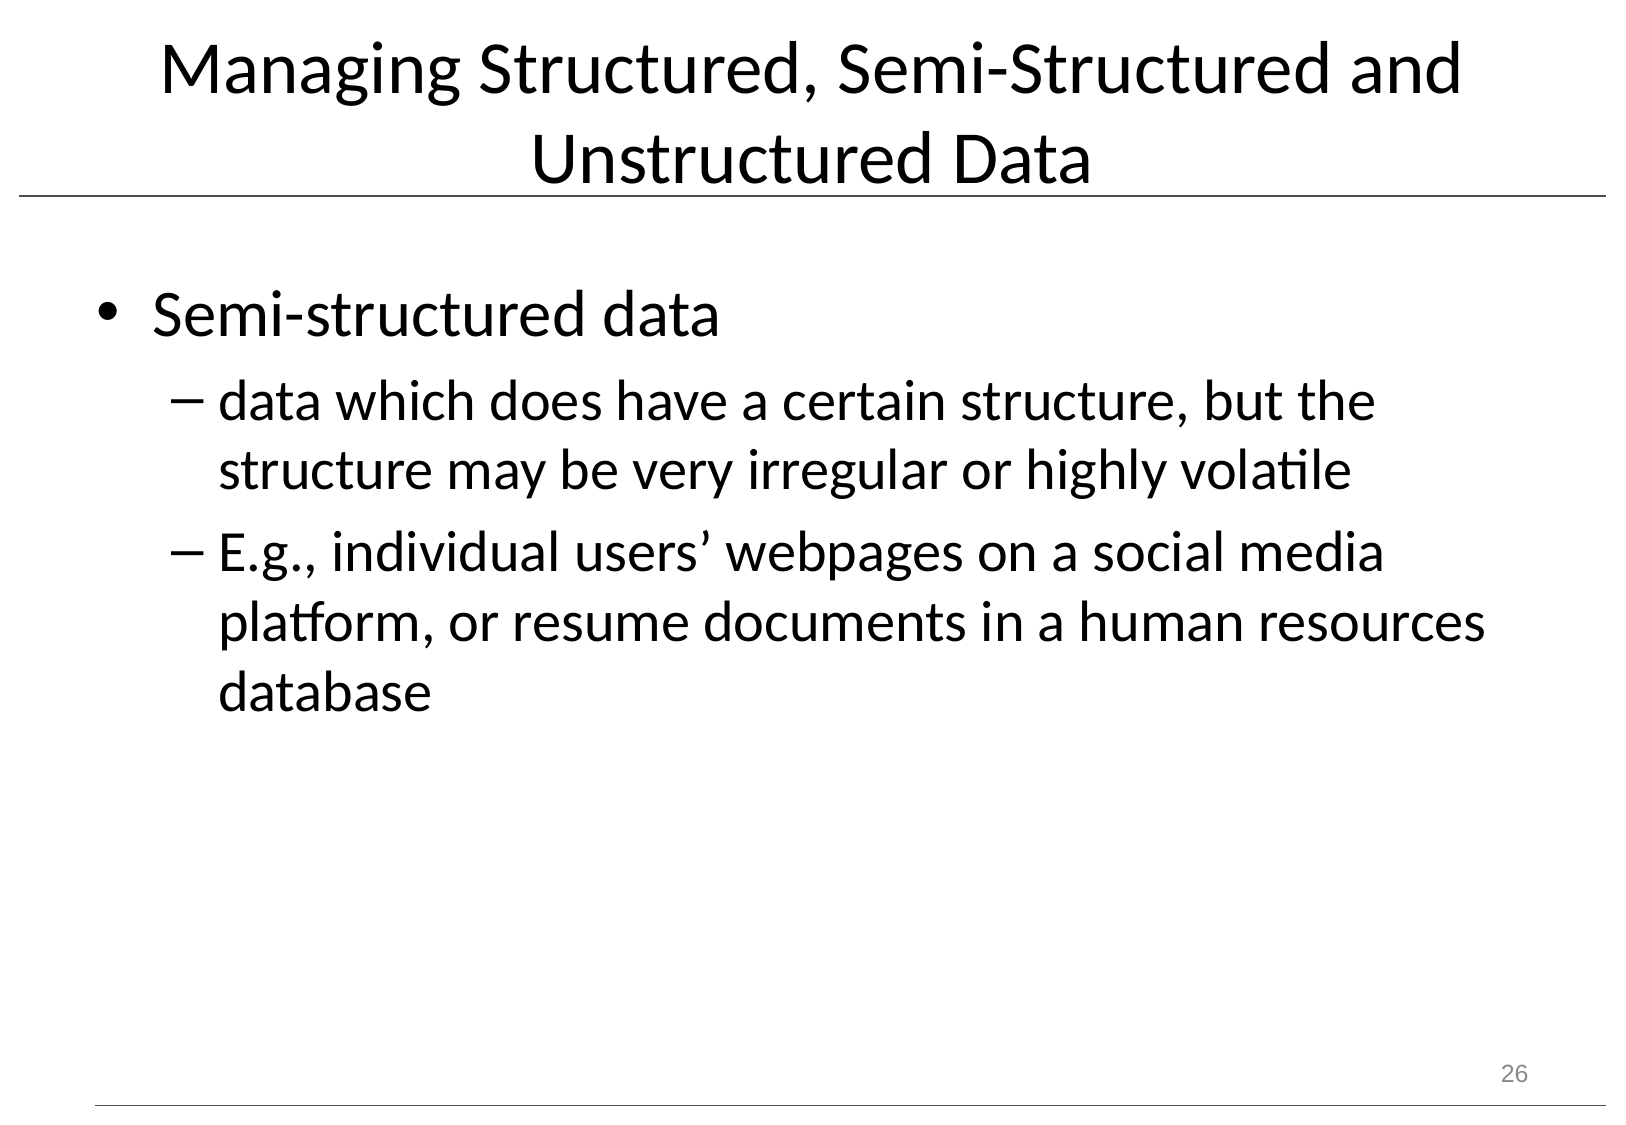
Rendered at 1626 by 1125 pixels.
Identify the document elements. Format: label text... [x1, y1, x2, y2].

slide_number 26 [1164, 1042, 1544, 1103]
title Managing Structured, Semi-Structured and Unstructured Data [81, 15, 1544, 203]
list Semi-structured data data which does have a certain structure, but the structure may be very irregular or highly volatile E.g., individual users’ webpages on a social media platform, or resume documents in a human resources database [81, 262, 1544, 1005]
